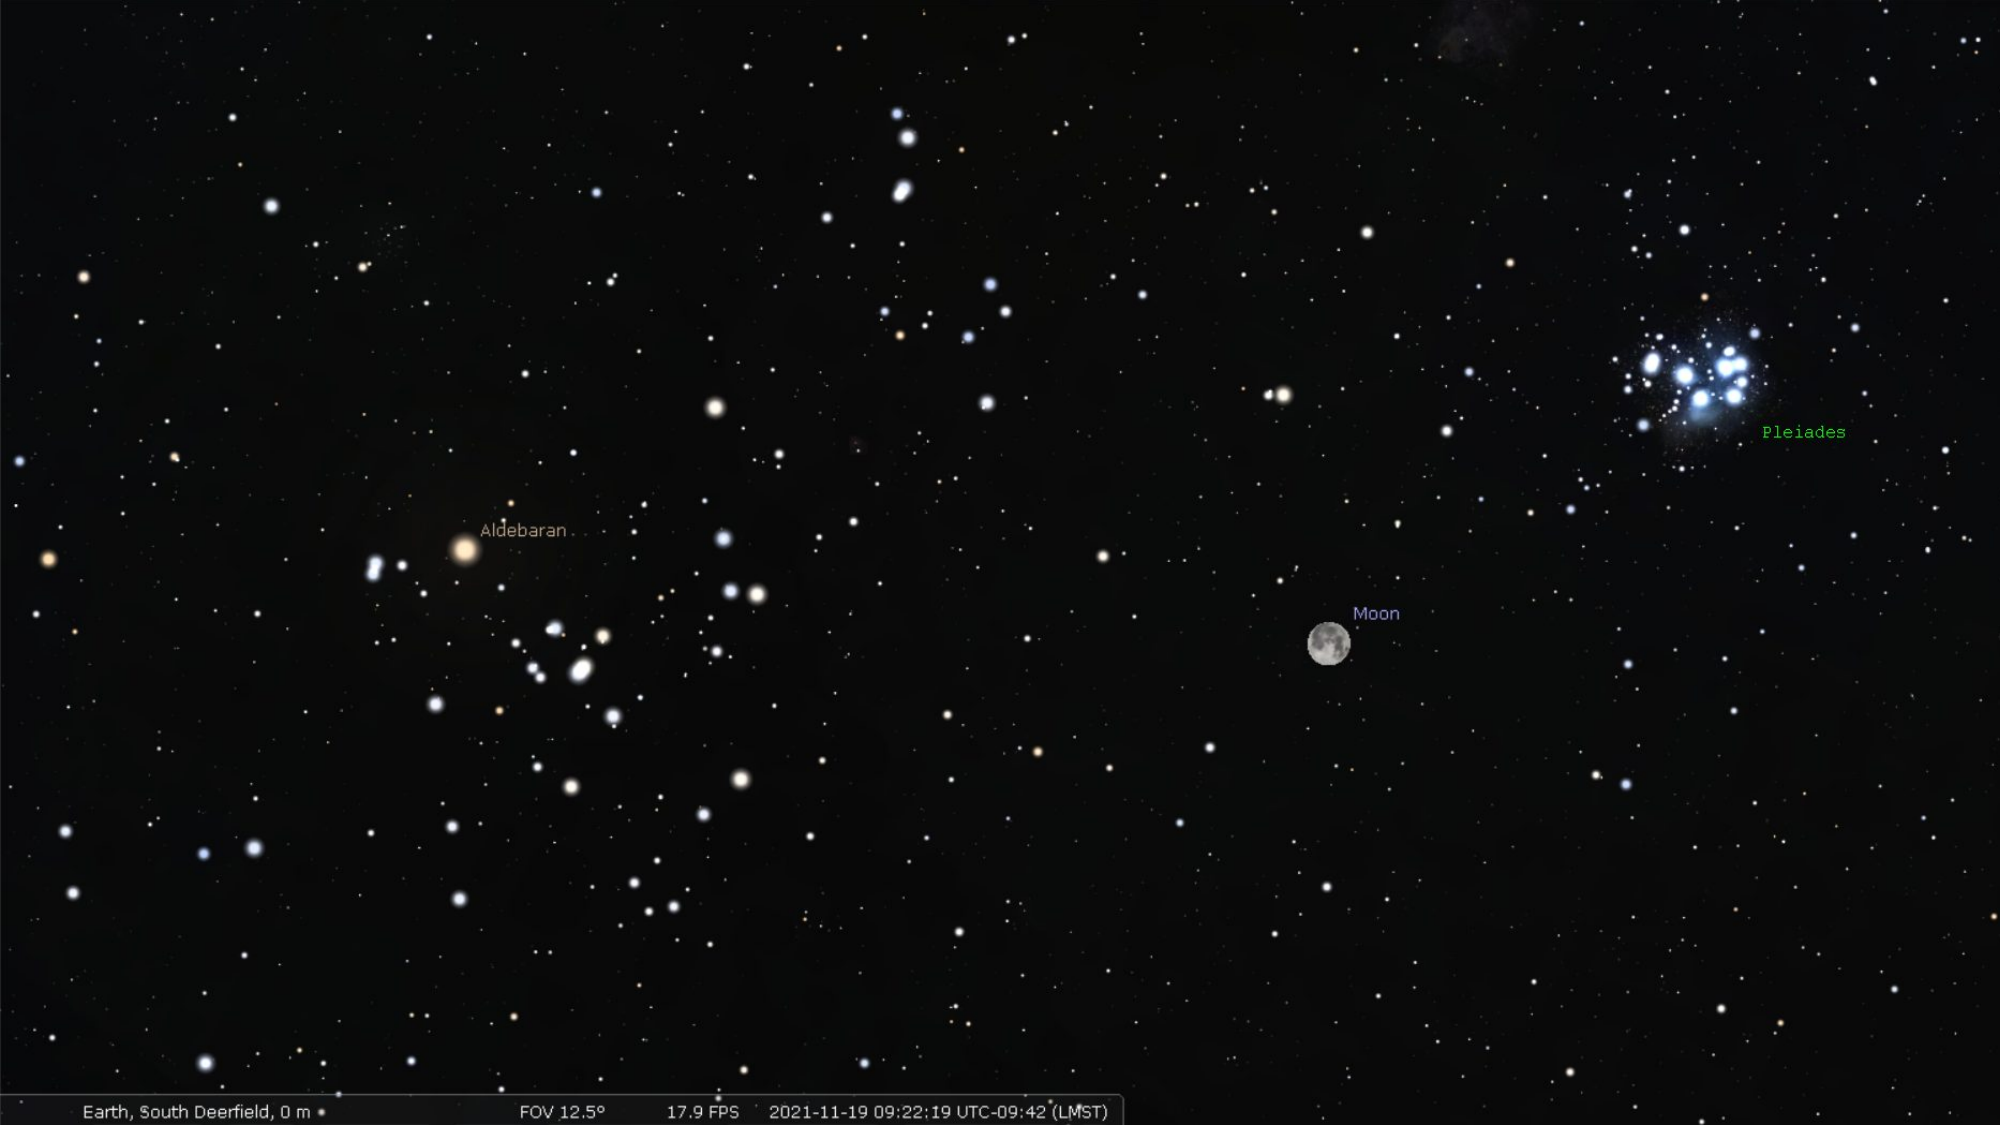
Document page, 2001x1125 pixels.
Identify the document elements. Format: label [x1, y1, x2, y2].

list [0, 0, 2000, 1125]
